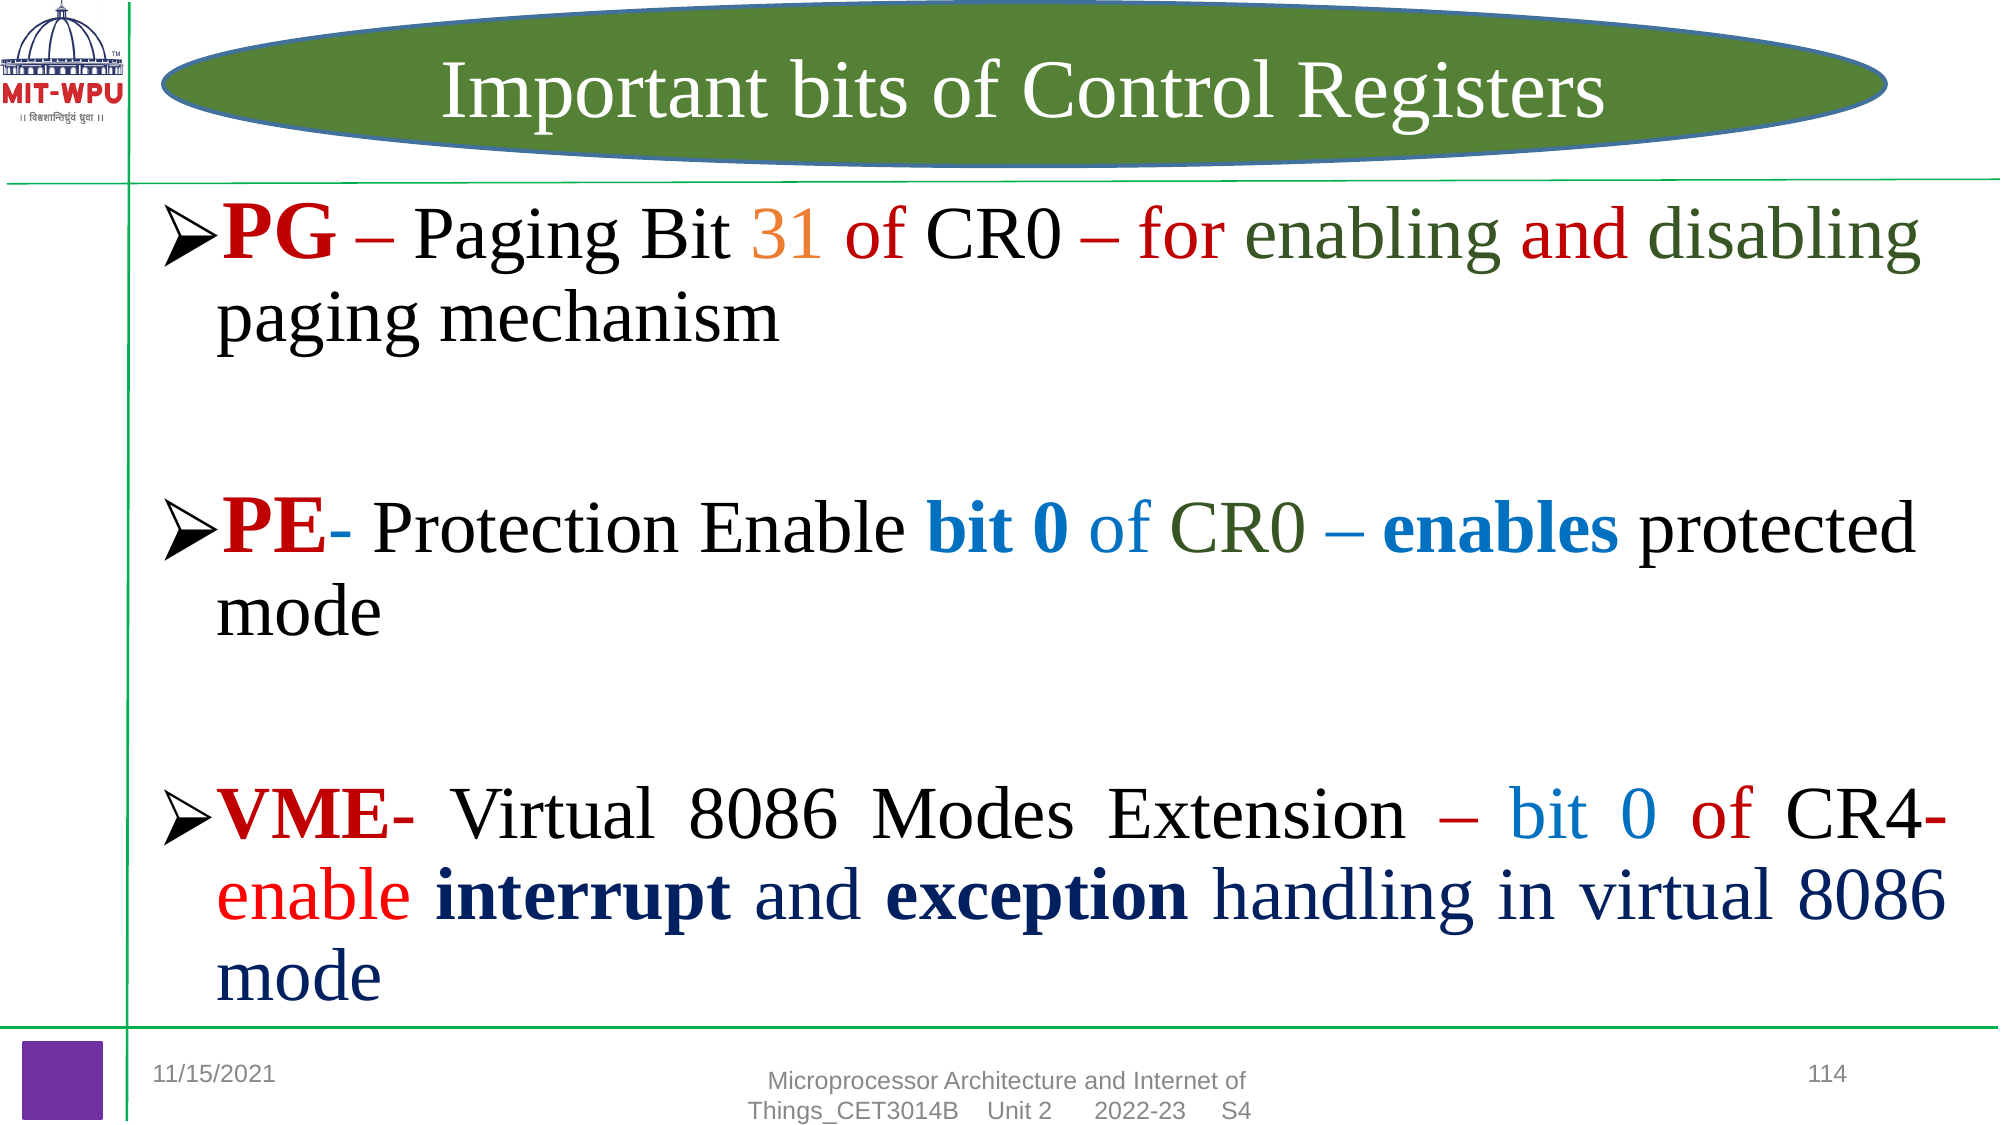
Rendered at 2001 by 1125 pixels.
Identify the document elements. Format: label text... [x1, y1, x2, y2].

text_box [6, 179, 121, 185]
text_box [126, 1038, 130, 1122]
footer Microprocessor Architecture and Internet of Things_CET3014B Unit 2 2022-23 S4 [669, 1065, 1345, 1125]
picture [0, 0, 138, 125]
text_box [126, 1, 130, 1027]
slide_number 114 [1412, 1042, 1863, 1103]
text_box [23, 1042, 102, 1118]
text_box Important bits of Control Registers [163, 2, 1886, 167]
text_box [135, 179, 2000, 185]
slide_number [137, 1042, 588, 1103]
list PG – Paging Bit 31 of CR0 – for enabling and disabling paging mechanism PE- Protection Enable bit 0 of CR0 – enables protected mode VME- Virtual 8086 Modes Extension – bit 0 of CR4- enable interrupt and exception handling in virtual 8086 mode [135, 194, 1963, 966]
